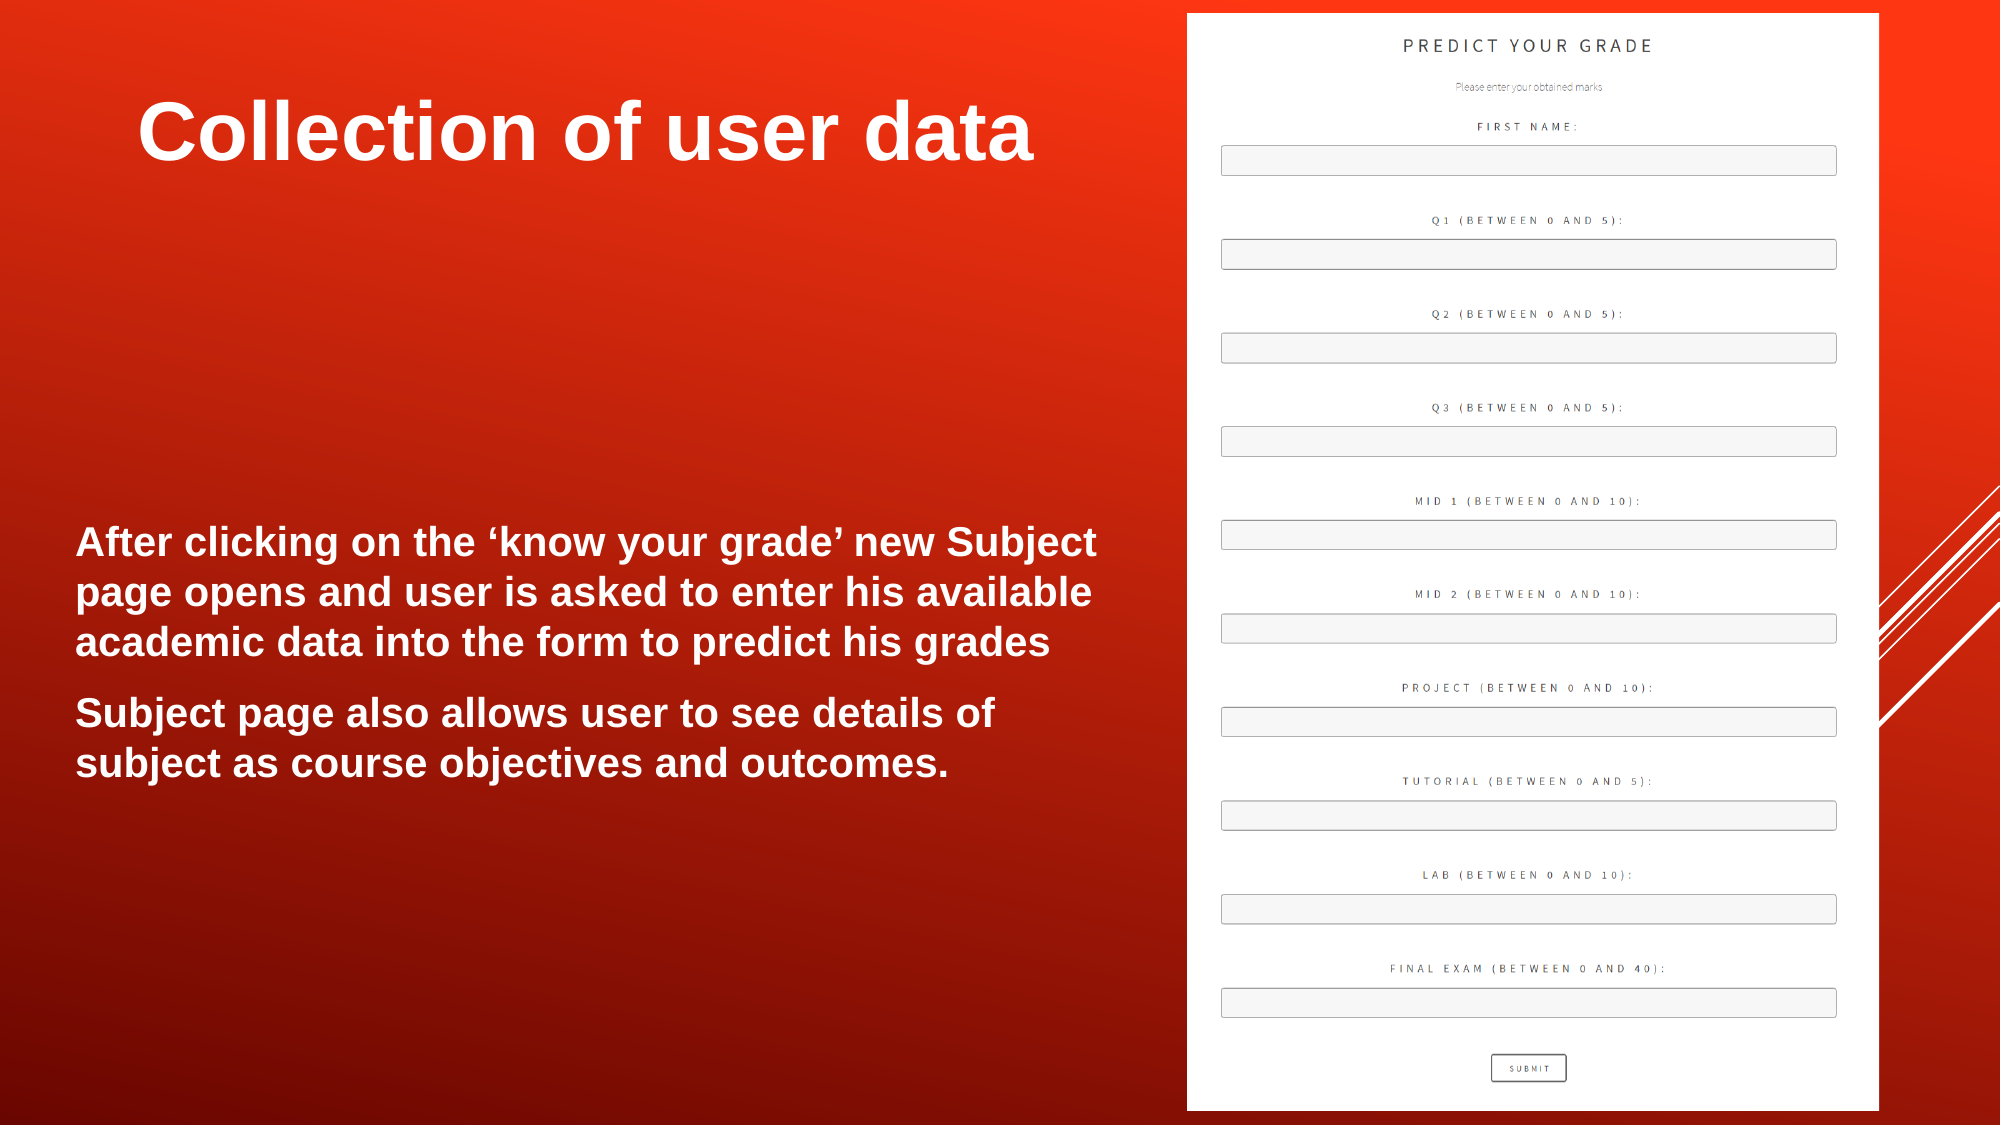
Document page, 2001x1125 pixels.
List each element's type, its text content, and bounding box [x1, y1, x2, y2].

picture [1186, 12, 1880, 1111]
text_box Collection of user data [122, 3, 1862, 251]
text_box After clicking on the ‘know your grade’ new Subject page opens and user is asked to enter his available academic data into the form to predict his grades Subject page also allows user to see details of subject as course objectives and outcomes. [60, 250, 1121, 1050]
